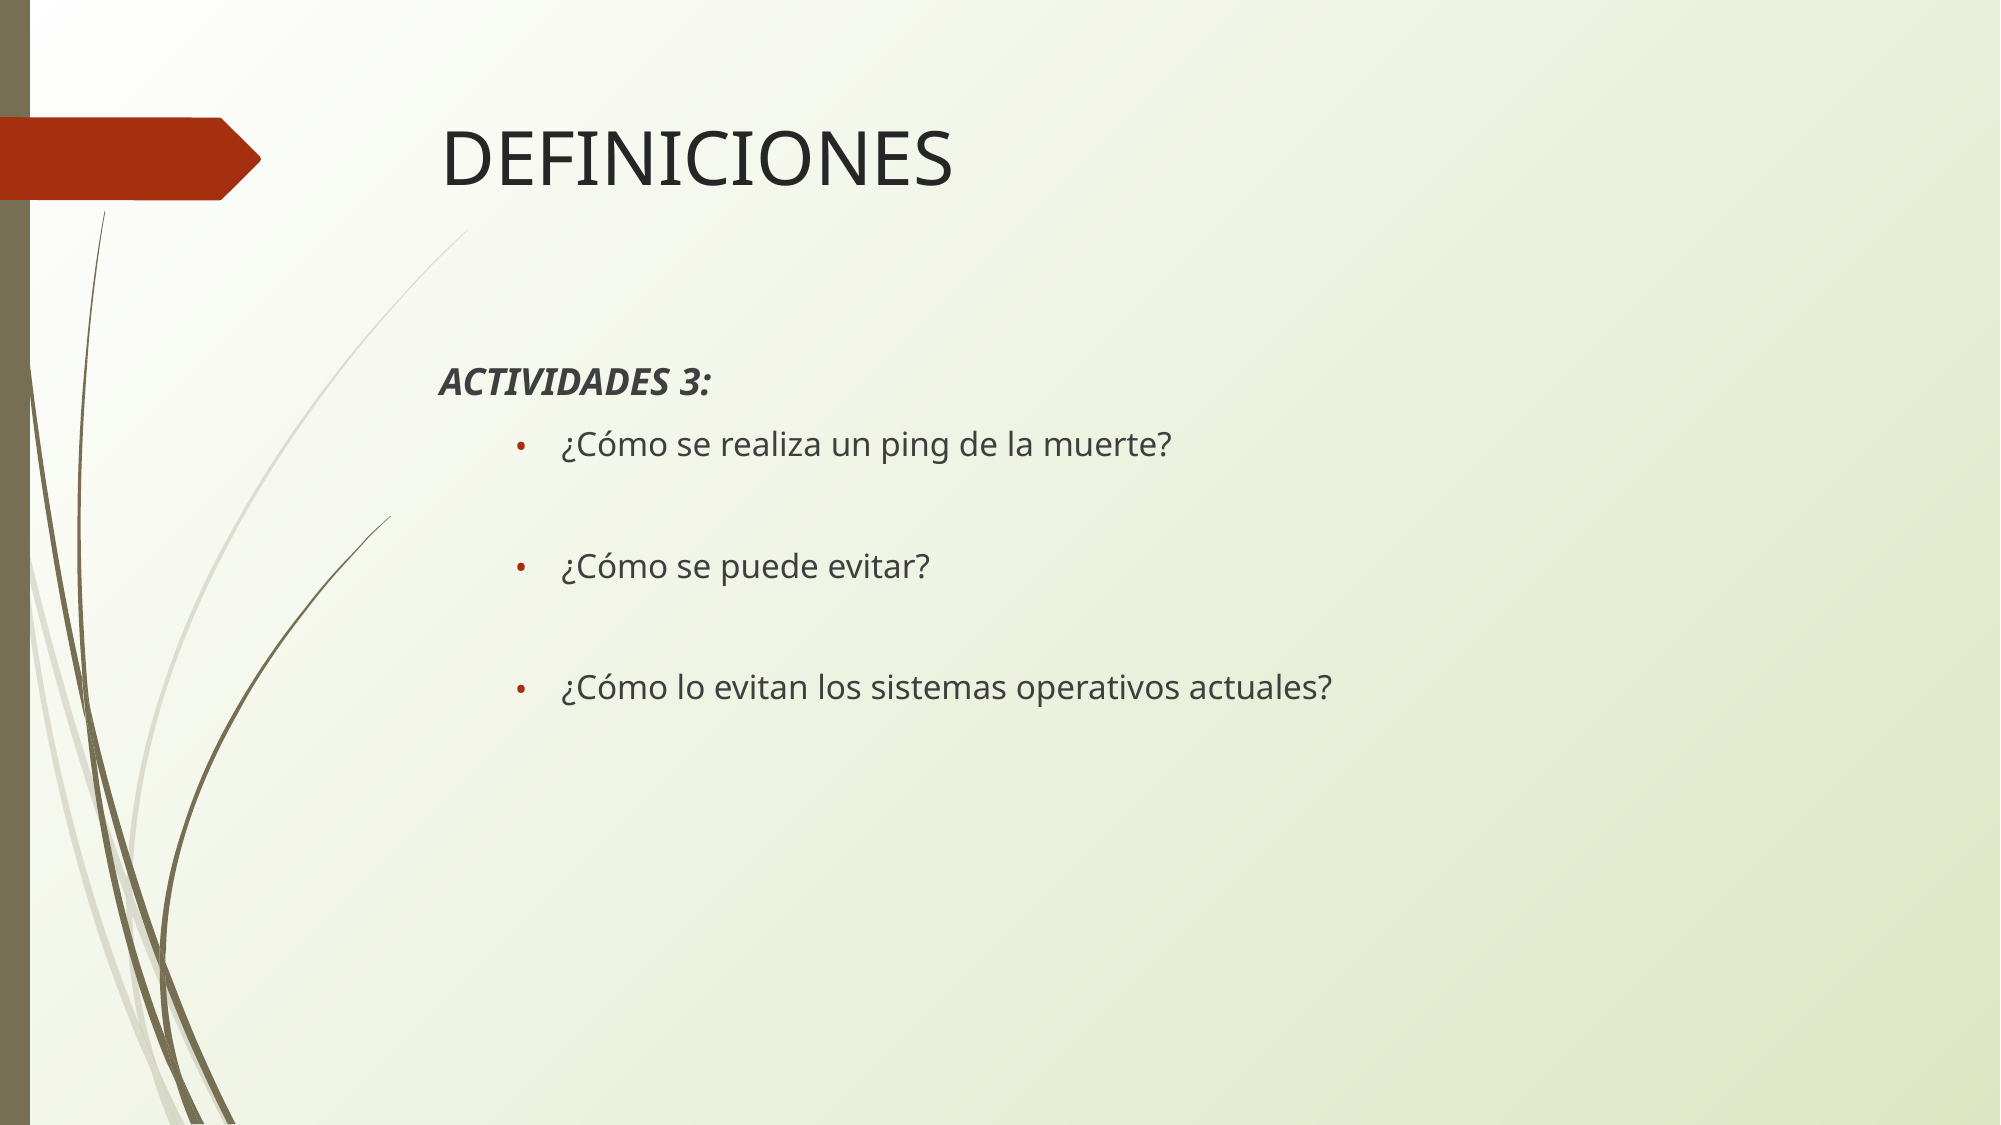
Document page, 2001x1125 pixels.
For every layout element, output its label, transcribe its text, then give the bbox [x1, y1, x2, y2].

title DEFINICIONES [425, 102, 1888, 313]
list ACTIVIDADES 3: ¿Cómo se realiza un ping de la muerte? ¿Cómo se puede evitar? ¿Cómo lo evitan los sistemas operativos actuales? [424, 350, 1888, 970]
